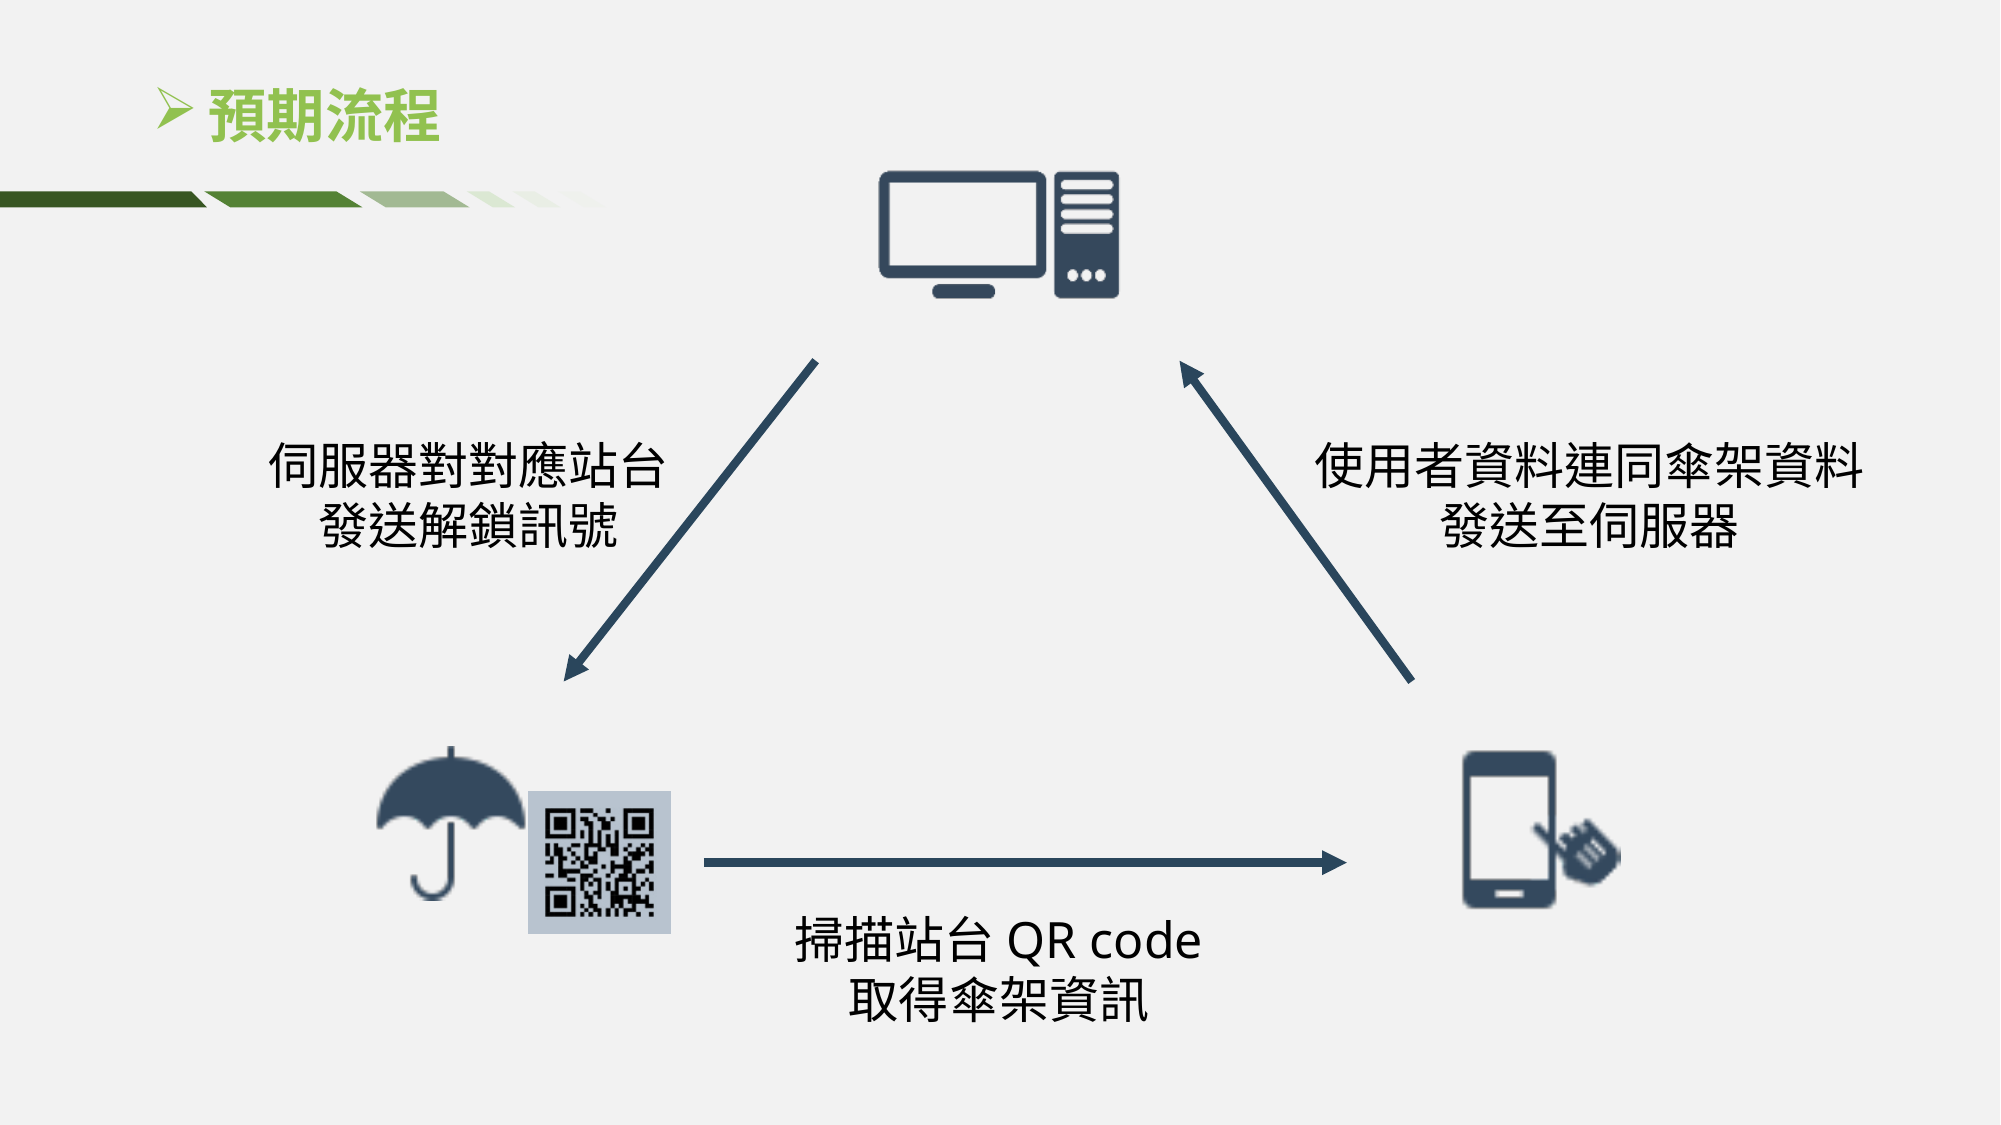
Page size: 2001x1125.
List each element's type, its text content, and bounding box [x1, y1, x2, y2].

title 預期流程 [137, 59, 1863, 178]
text_box 使用者資料連同傘架資料發送至伺服器 [1412, 426, 1885, 562]
text_box 伺服器對對應站台 發送解鎖訊號 [172, 426, 563, 562]
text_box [563, 360, 816, 682]
picture [852, 88, 1148, 384]
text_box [1179, 360, 1412, 682]
text_box 掃描站台QR code 取得傘架資訊 [703, 901, 1295, 1036]
picture [1443, 742, 1621, 920]
picture [375, 746, 671, 934]
